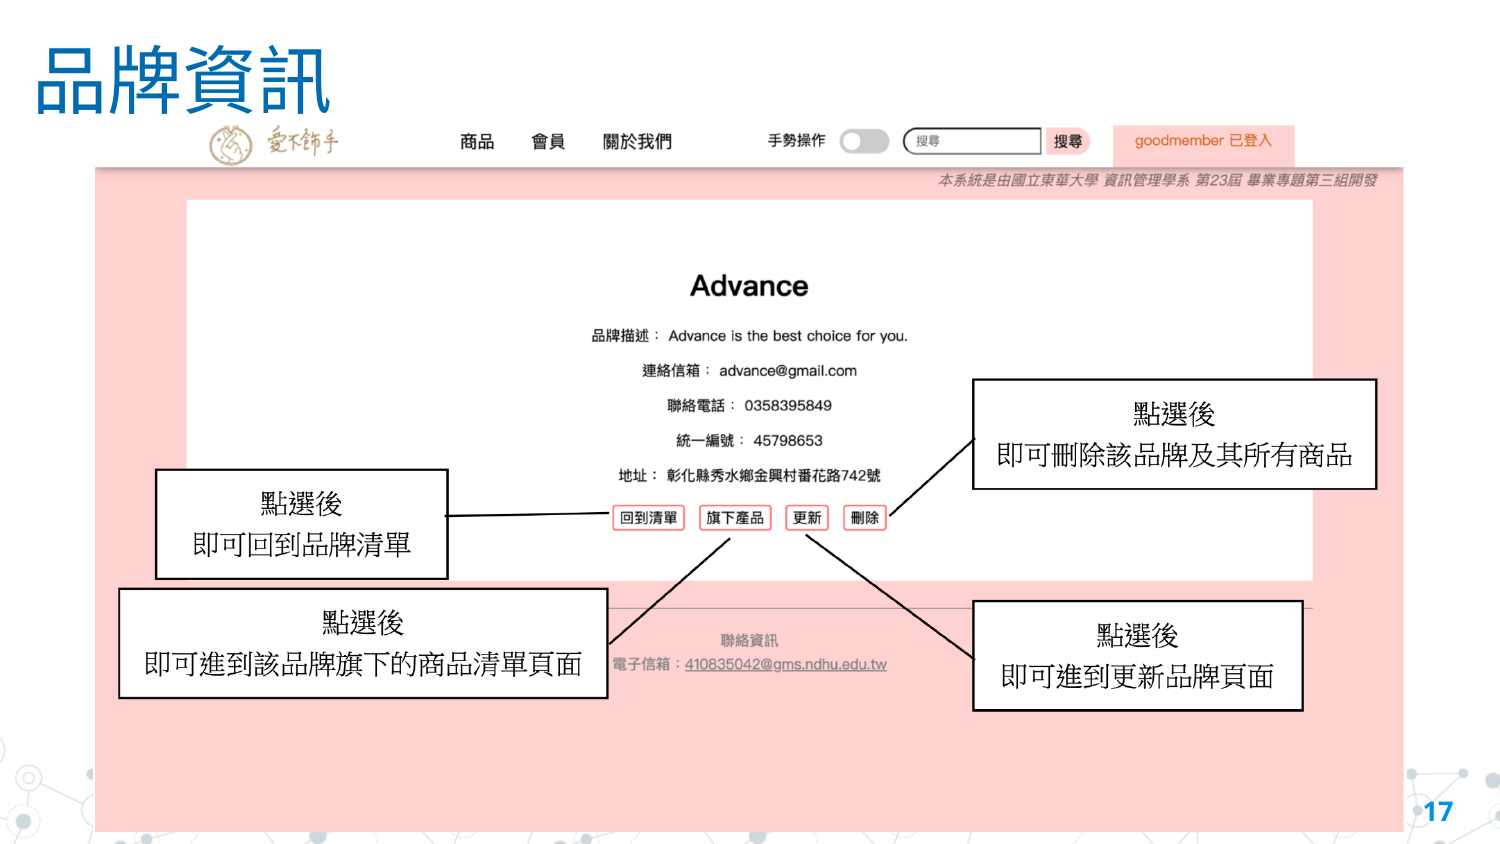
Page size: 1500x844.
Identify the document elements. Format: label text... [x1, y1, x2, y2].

slide_number 17 [1378, 779, 1469, 844]
text_box 品牌資訊 [17, 22, 1223, 139]
picture [0, 0, 1500, 844]
